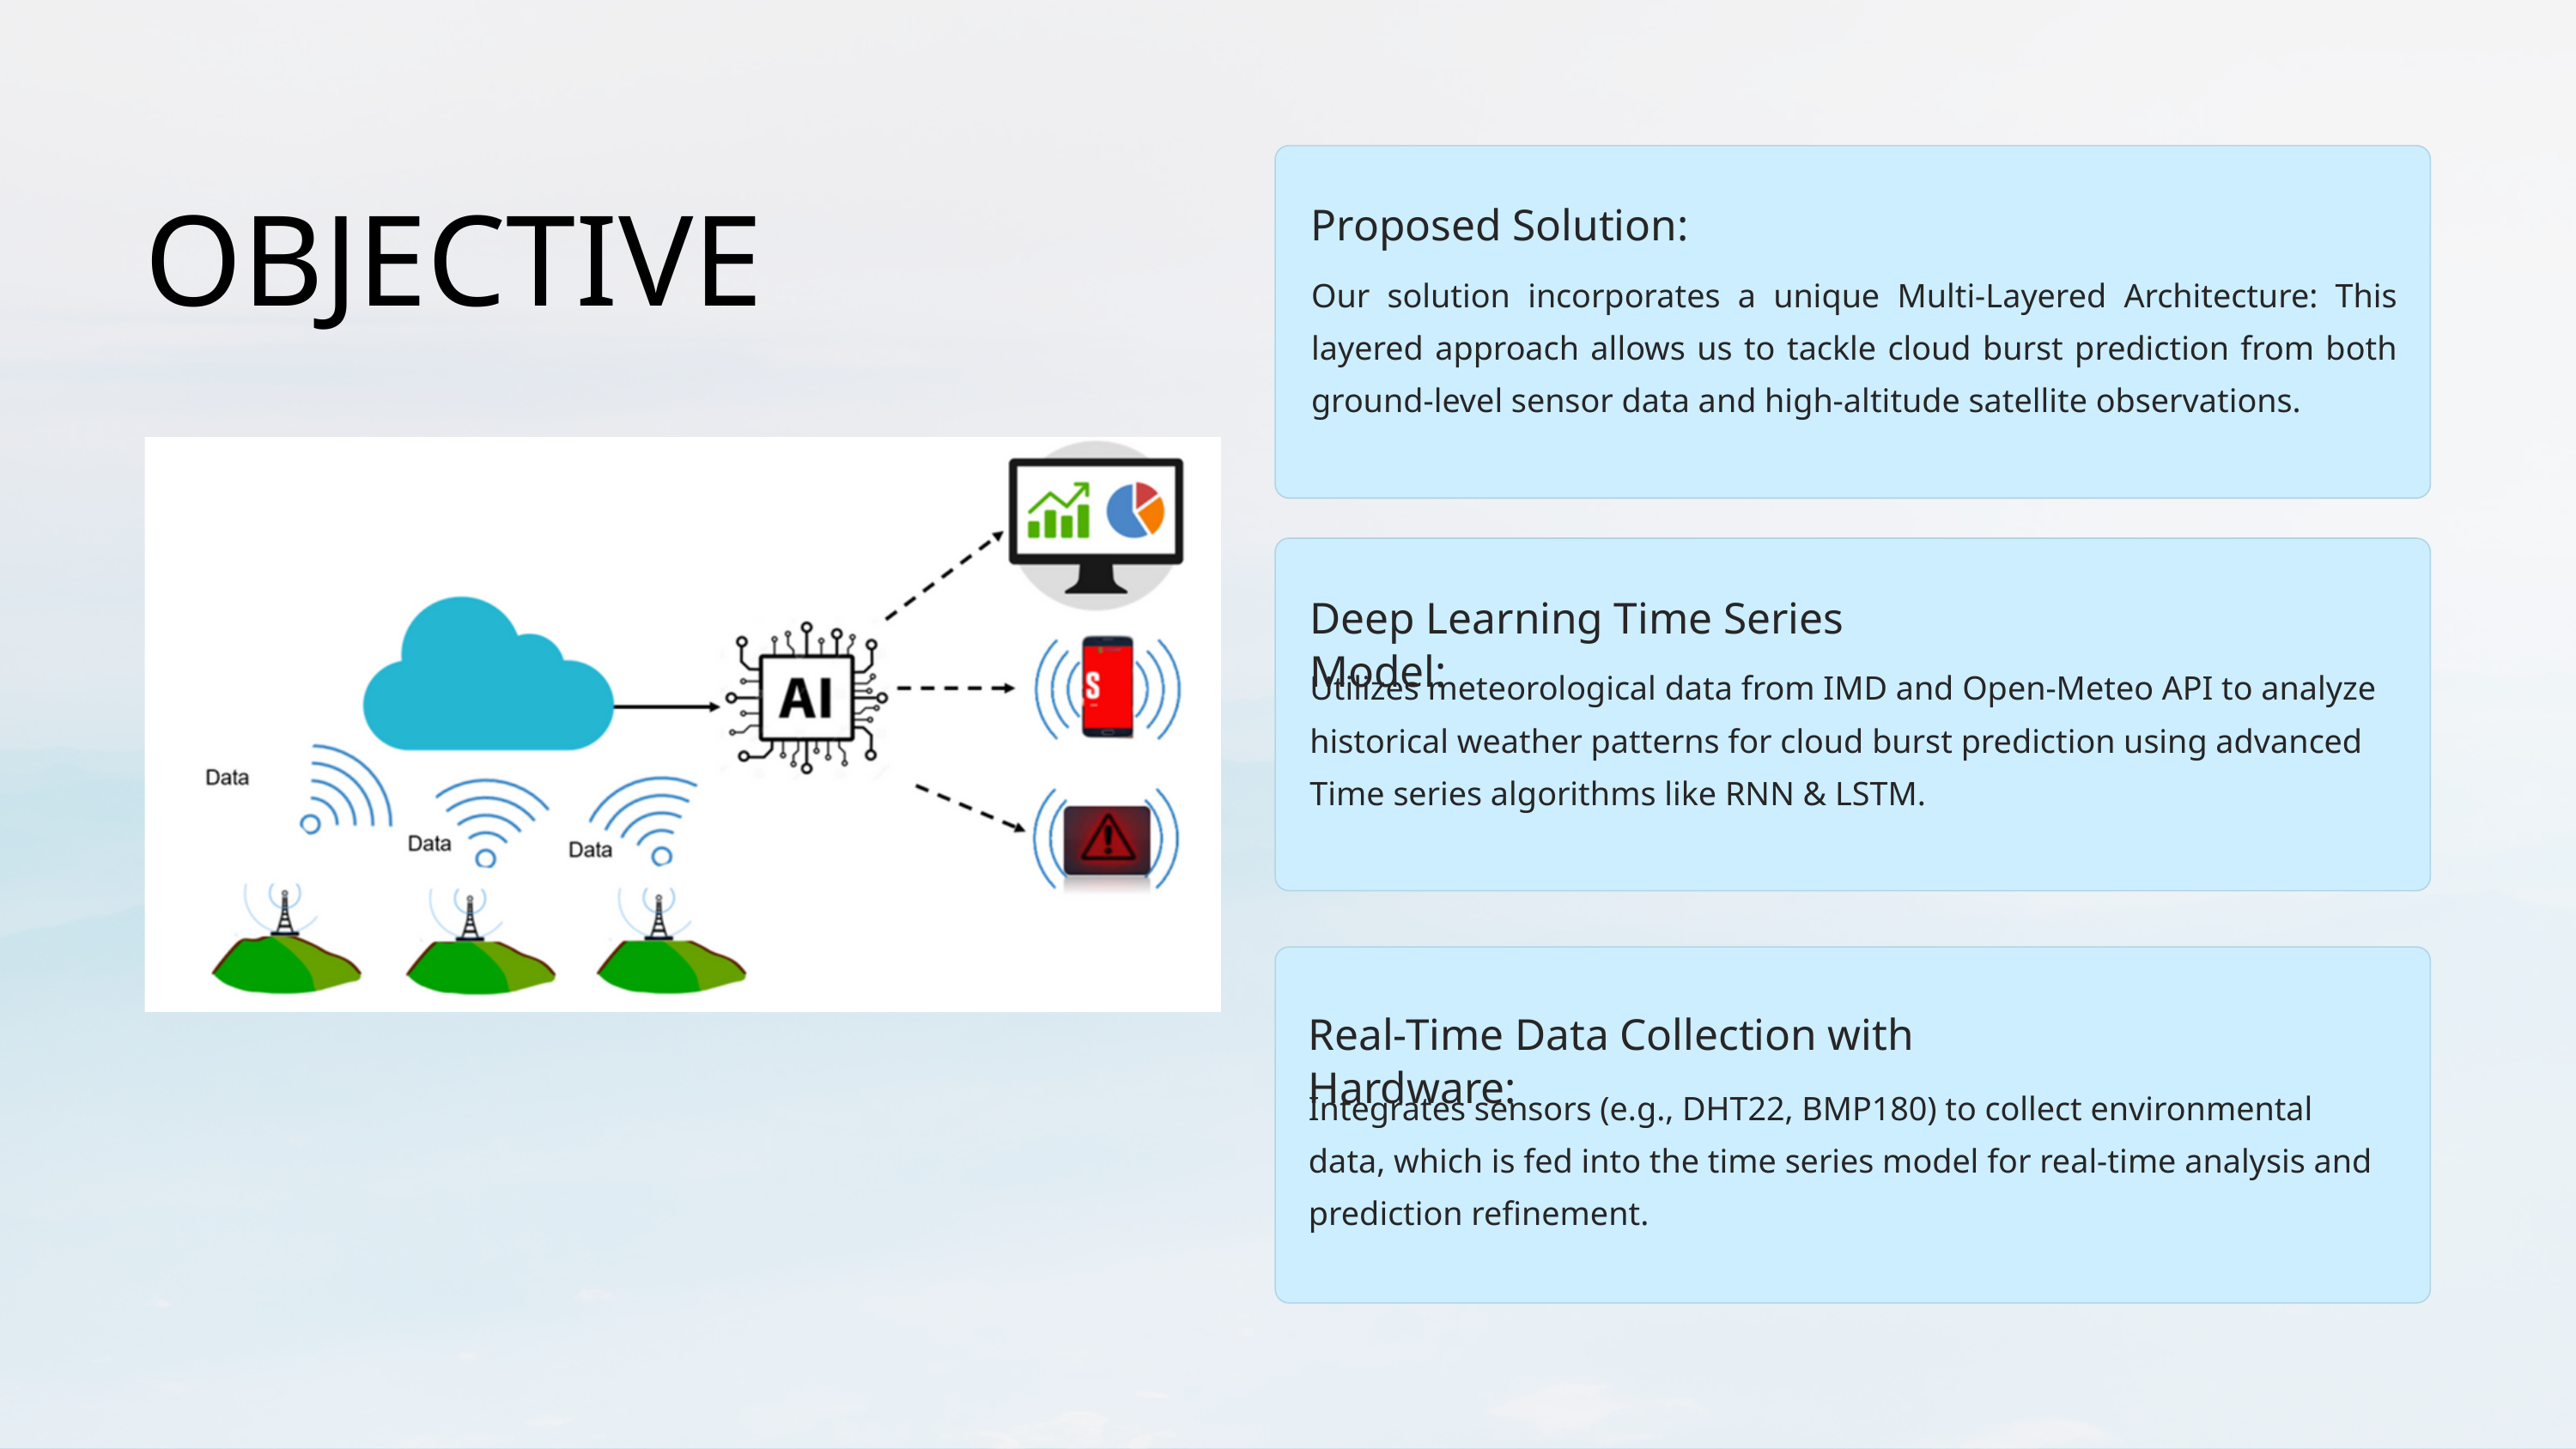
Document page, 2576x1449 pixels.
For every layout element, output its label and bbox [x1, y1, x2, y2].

text_box [1274, 144, 2432, 1304]
text_box [0, 0, 2576, 1449]
